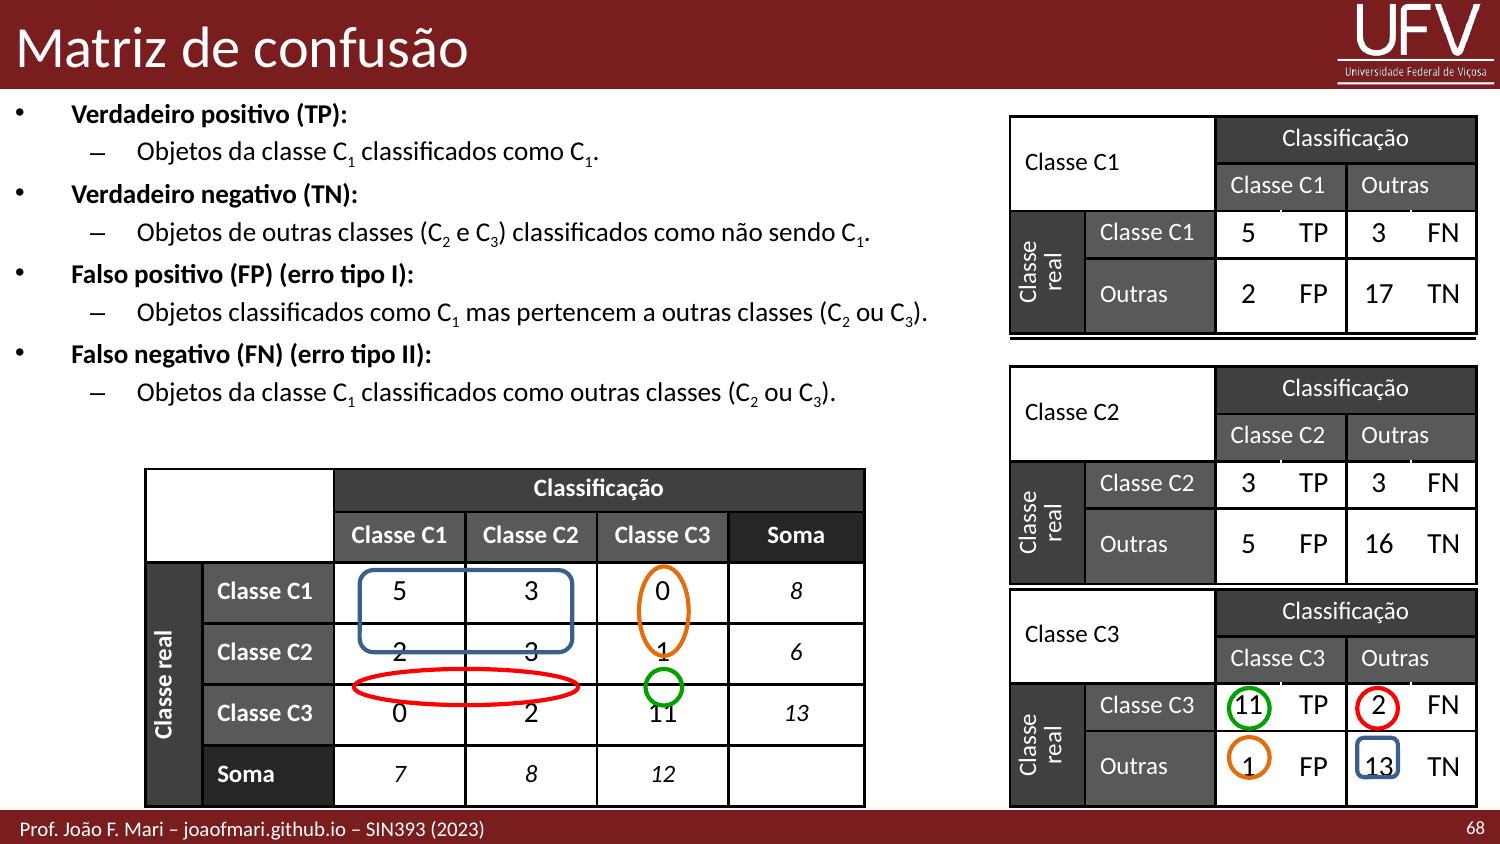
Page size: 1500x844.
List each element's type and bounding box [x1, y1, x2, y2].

table_cell [730, 625, 863, 684]
table_cell [598, 514, 727, 562]
footer [0, 812, 1034, 844]
table_cell [204, 748, 333, 806]
table_cell [204, 625, 333, 684]
table_cell [598, 564, 659, 623]
table_cell [1217, 260, 1280, 332]
table_header [335, 470, 863, 511]
table_cell [730, 564, 863, 623]
table_cell [467, 748, 596, 806]
title [0, 0, 1500, 88]
table_cell [598, 748, 727, 806]
table_cell [1282, 260, 1345, 332]
table_cell [598, 625, 727, 684]
table_header [147, 470, 333, 562]
table_cell [467, 686, 596, 745]
table_cell [335, 514, 464, 562]
table_cell [1086, 212, 1214, 257]
table_cell [1011, 212, 1084, 332]
table_cell [1348, 260, 1410, 332]
text_box [636, 564, 691, 659]
text_box [357, 567, 575, 655]
list [0, 88, 1500, 812]
slide_number [1328, 811, 1500, 844]
table_cell [335, 564, 464, 623]
table_cell [467, 514, 596, 562]
table_cell [1412, 260, 1475, 332]
table_cell [335, 686, 464, 745]
table_cell [1348, 165, 1475, 210]
table_cell [1086, 260, 1214, 332]
table_cell [1217, 212, 1280, 257]
table_cell [467, 625, 596, 684]
table_cell [1412, 212, 1475, 257]
table_cell [598, 686, 727, 745]
table_header [1011, 118, 1214, 210]
table_cell [147, 564, 201, 806]
table_cell [669, 564, 727, 623]
table_cell [730, 514, 863, 562]
table_cell [730, 686, 863, 745]
text_box [1228, 687, 1399, 779]
table_cell [467, 564, 596, 623]
text_box [643, 666, 685, 708]
table_cell [335, 625, 464, 684]
table_cell [730, 748, 863, 806]
table_cell [1348, 212, 1410, 257]
table_cell [204, 686, 333, 745]
table_header [1217, 118, 1475, 162]
table_cell [1282, 212, 1345, 257]
table_cell [1217, 165, 1345, 210]
text_box [351, 666, 581, 708]
table_cell [204, 564, 333, 623]
table_cell [335, 748, 464, 806]
